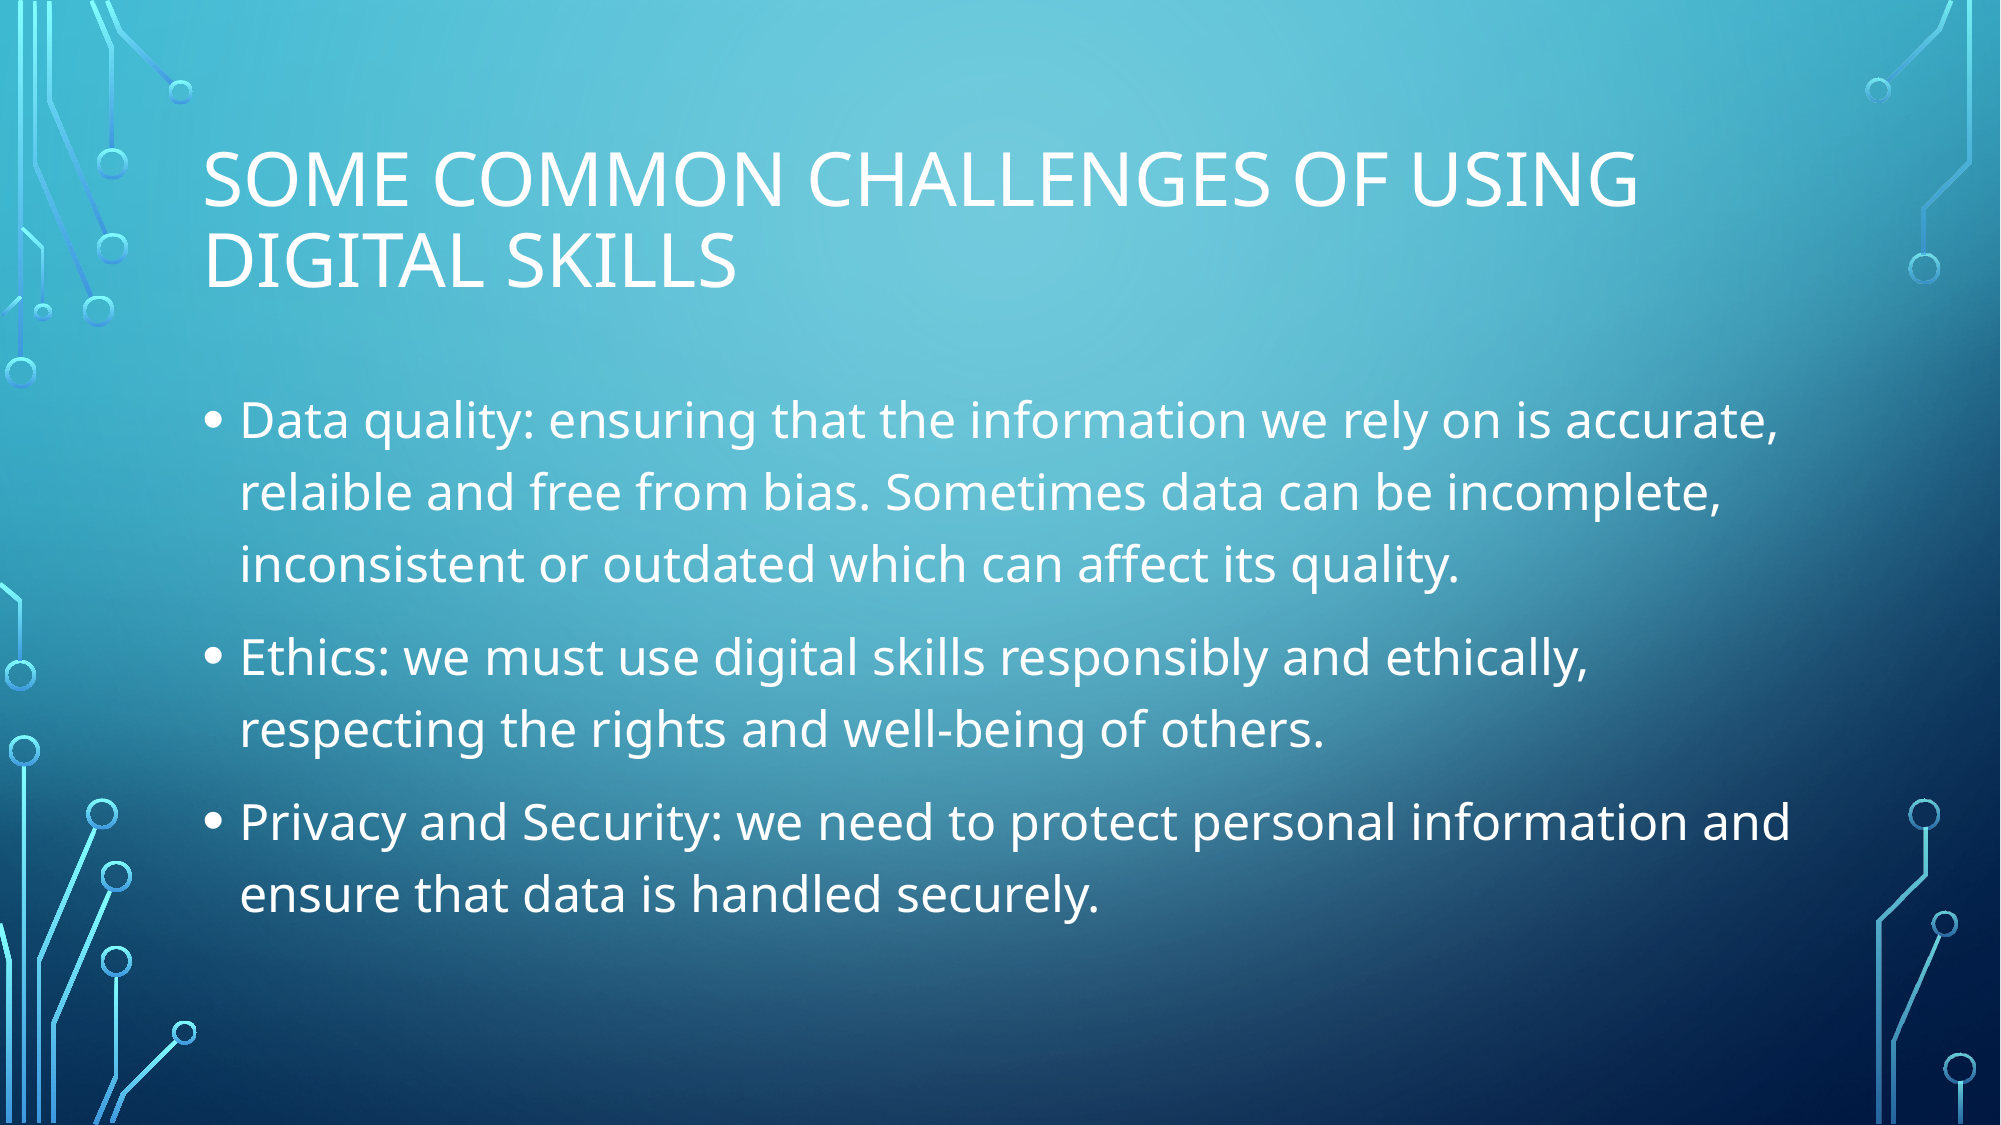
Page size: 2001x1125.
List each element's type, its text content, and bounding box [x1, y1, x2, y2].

list Data quality: ensuring that the information we rely on is accurate, relaible and free from bias. Sometimes data can be incomplete, inconsistent or outdated which can affect its quality. Ethics: we must use digital skills responsibly and ethically, respecting the rights and well-being of others. Privacy and Security: we need to protect personal information and ensure that data is handled securely. [187, 369, 1813, 950]
title Some Common Challenges of using Digital Skills [187, 101, 1813, 344]
